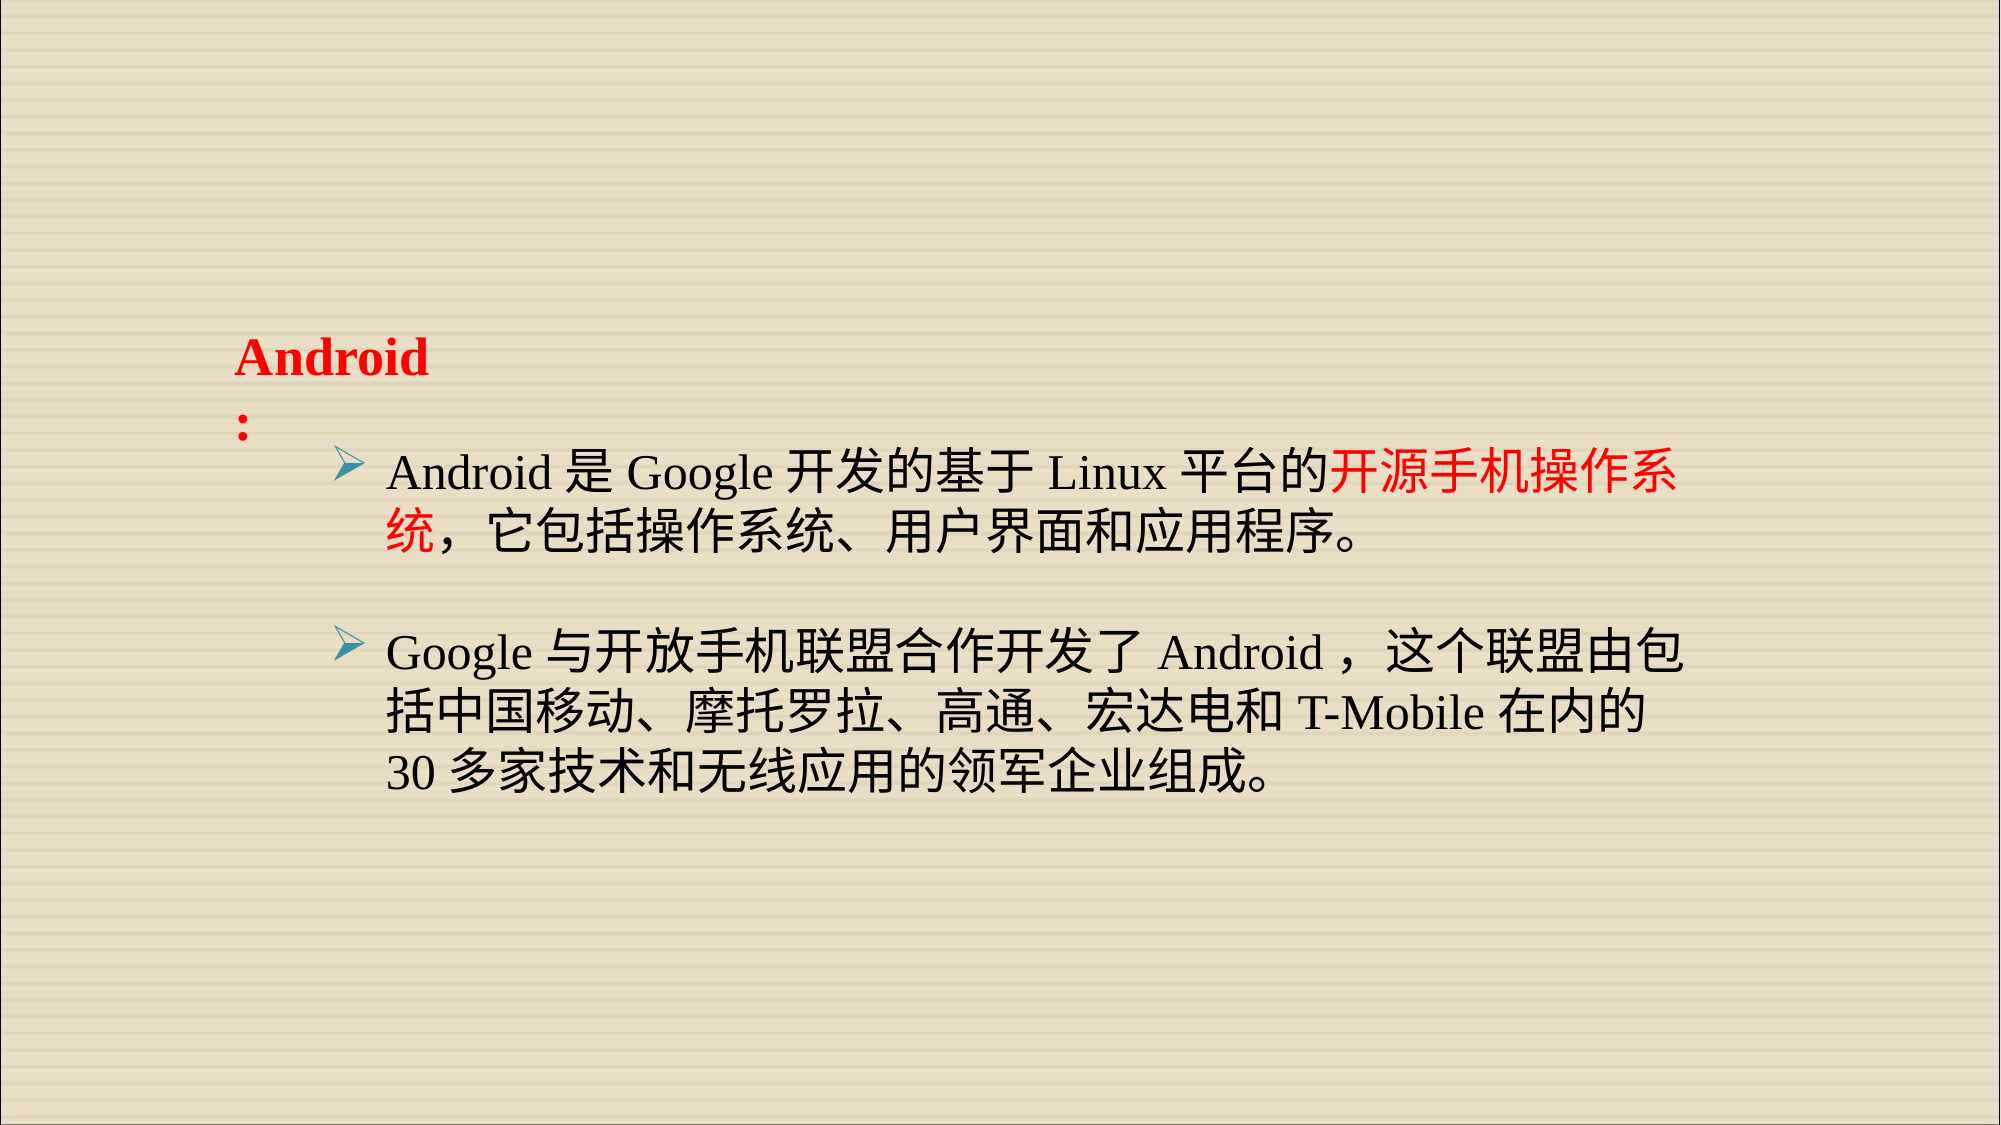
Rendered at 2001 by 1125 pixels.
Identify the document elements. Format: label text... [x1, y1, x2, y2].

picture [0, 0, 2001, 1125]
text_box Android是Google开发的基于Linux平台的开源手机操作系统，它包括操作系统、用户界面和应用程序。 Google与开放手机联盟合作开发了Android，这个联盟由包括中国移动、摩托罗拉、高通、宏达电和T-Mobile在内的30多家技术和无线应用的领军企业组成。 [314, 432, 1716, 868]
text_box Android: [220, 314, 457, 459]
